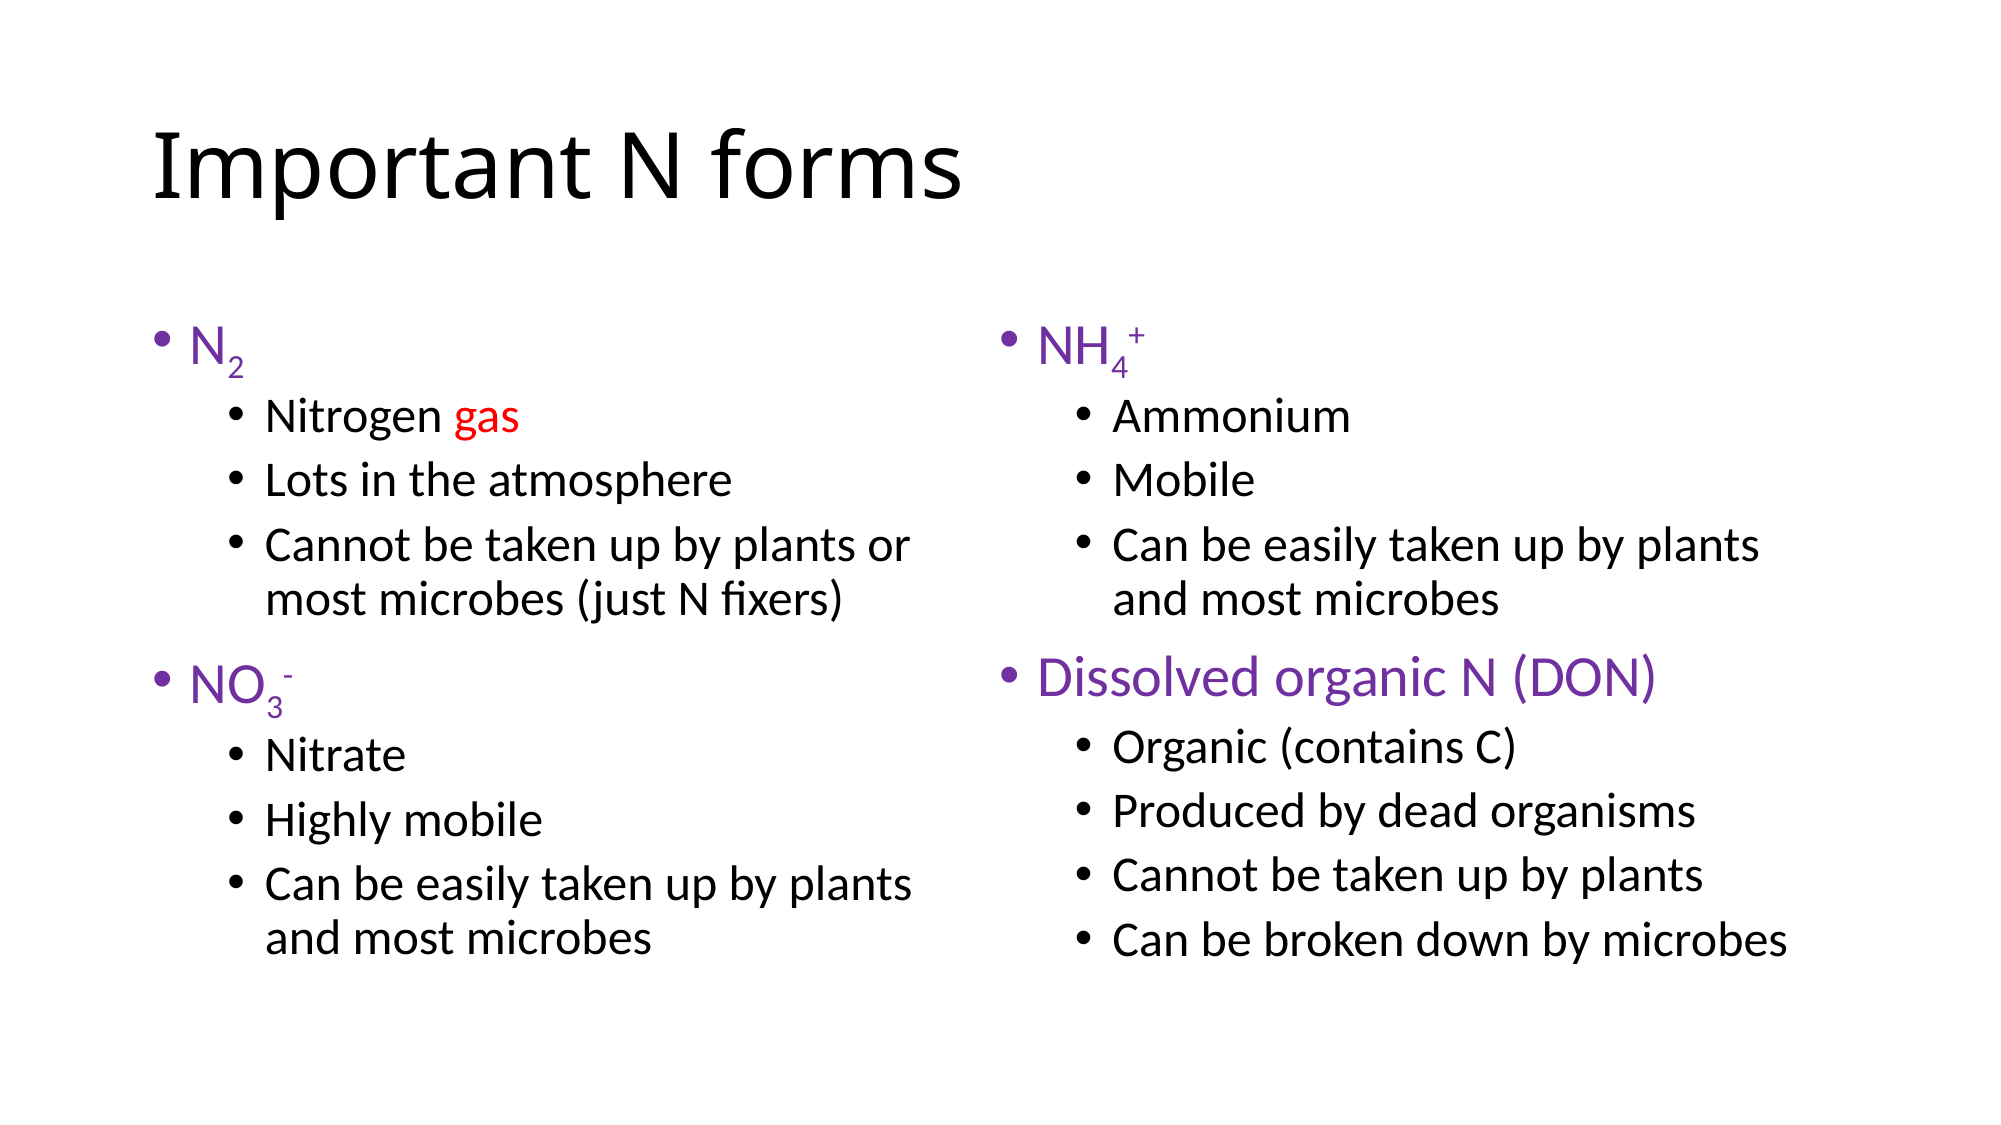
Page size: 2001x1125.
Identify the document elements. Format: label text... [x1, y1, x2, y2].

title Important N forms [137, 59, 1863, 278]
list N2 Nitrogen gas Lots in the atmosphere Cannot be taken up by plants or most microbes (just N fixers) NO3- Nitrate Highly mobile Can be easily taken up by plants and most microbes NH4+ Ammonium Mobile Can be easily taken up by plants and most microbes Dissolved organic N (DON) Organic (contains C) Produced by dead organisms Cannot be taken up by plants Can be broken down by microbes [137, 299, 1863, 1014]
